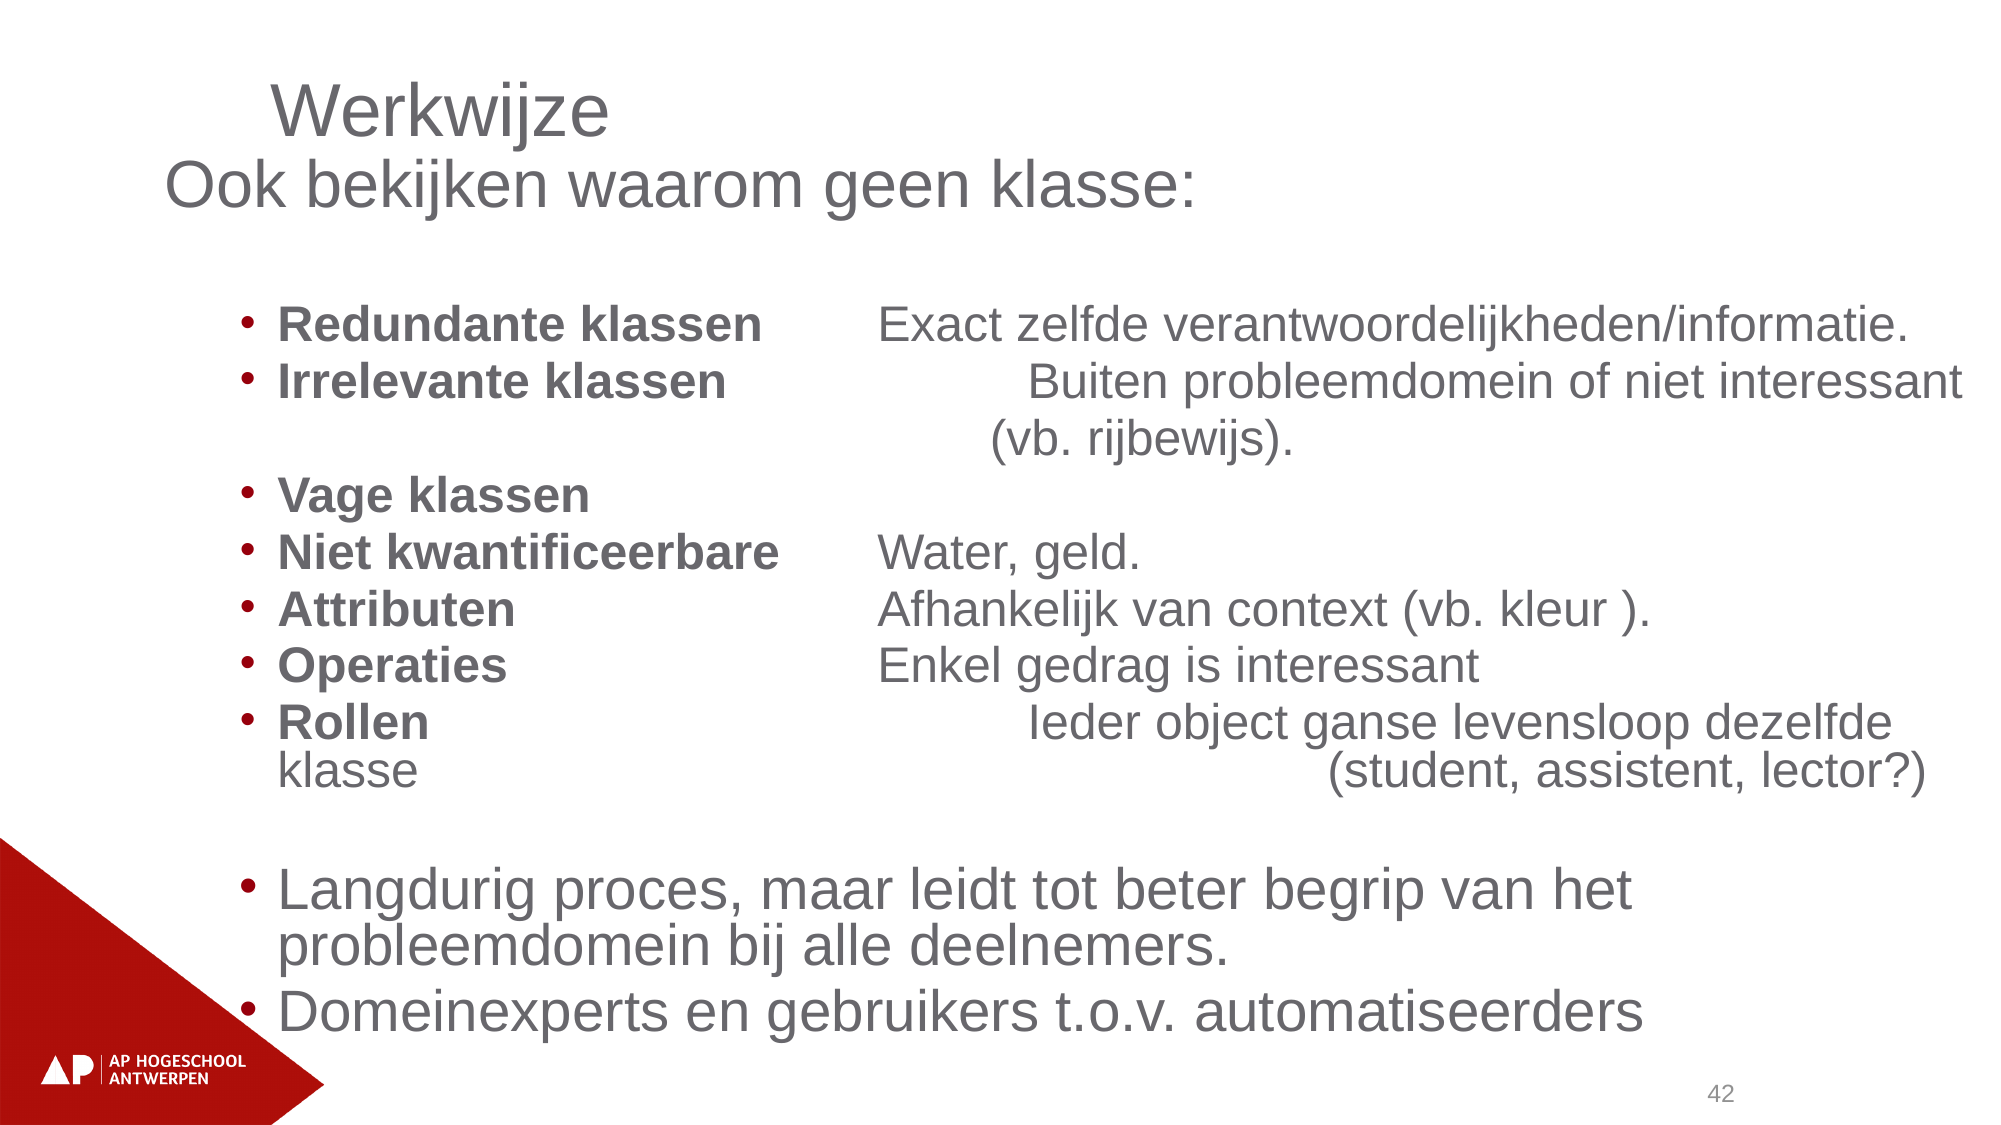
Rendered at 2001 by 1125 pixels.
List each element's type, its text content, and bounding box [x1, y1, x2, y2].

text_box Ook bekijken waarom geen klasse: Redundante klassen Exact zelfde verantwoordelijkheden/informatie. Irrelevante klassen Buiten probleemdomein of niet interessant (vb. rijbewijs).‏ Vage klassen Niet kwantificeerbare Water, geld. Attributen Afhankelijk van context (vb. kleur ). Operaties Enkel gedrag is interessant Rollen Ieder object ganse levensloop dezelfde klasse (student, assistent, lector?) Langdurig proces, maar leidt tot beter begrip van het probleemdomein bij alle deelnemers. Domeinexperts en gebruikers t.o.v. automatiseerders [0, 149, 2000, 929]
text_box Werkwijze [255, 12, 1685, 149]
picture [0, 929, 328, 1125]
text_box 42 [1400, 1062, 1750, 1122]
